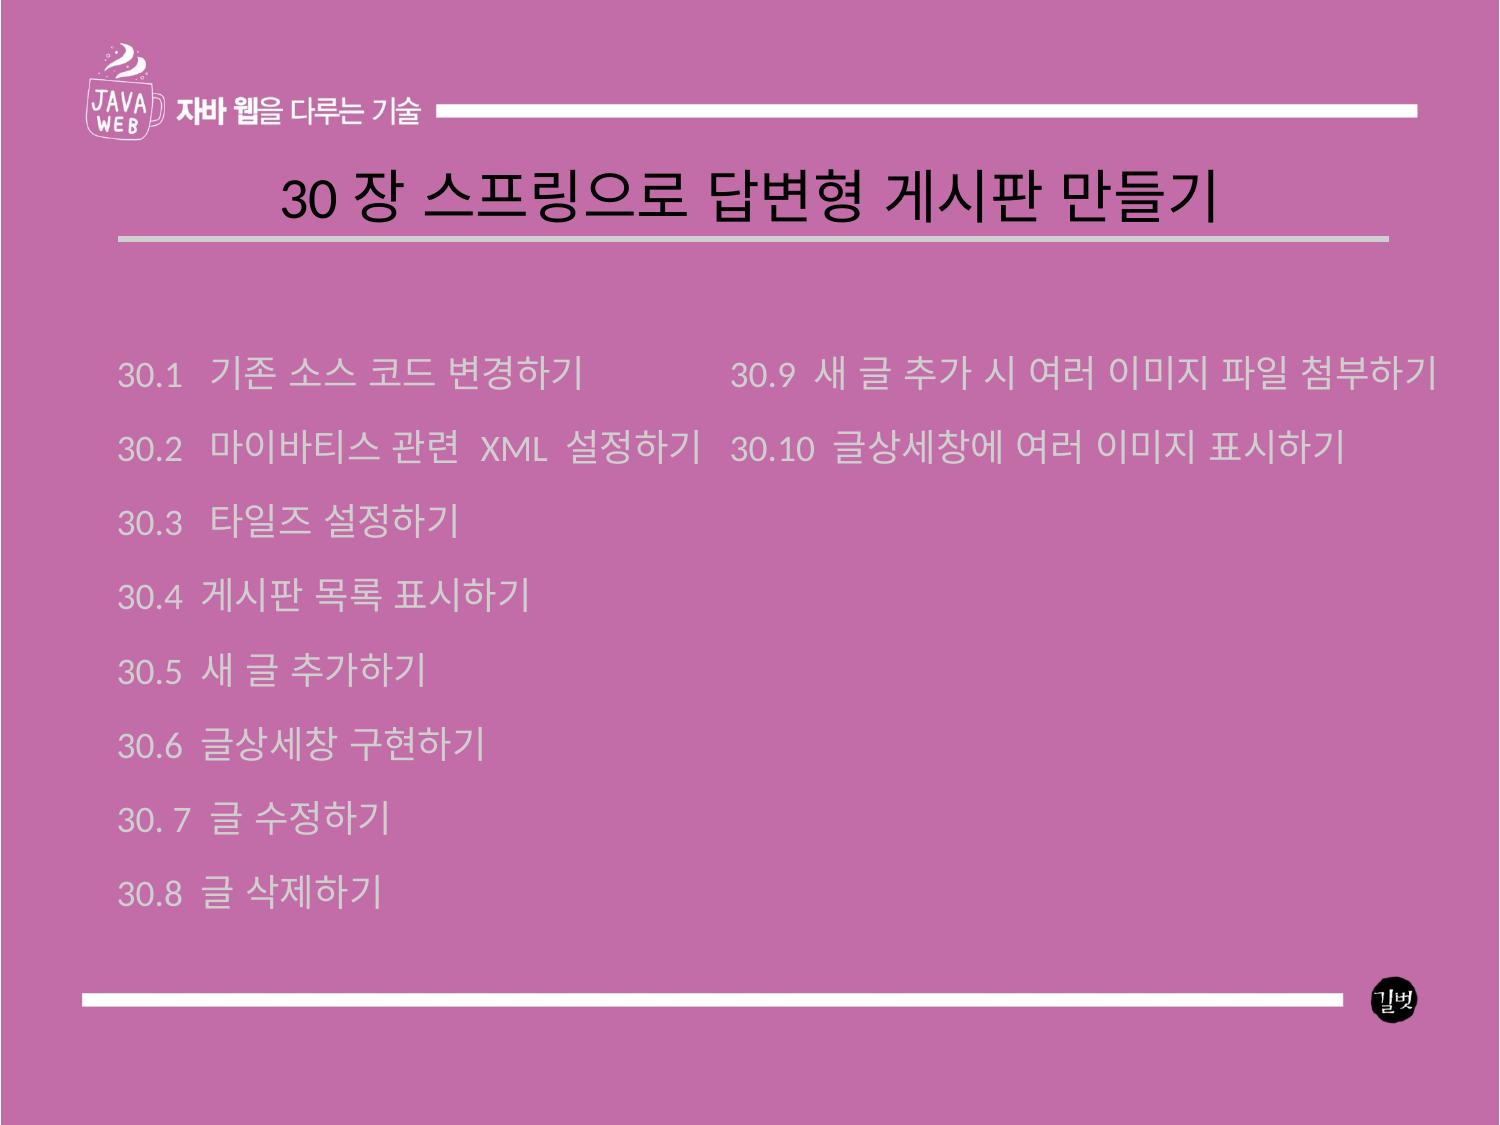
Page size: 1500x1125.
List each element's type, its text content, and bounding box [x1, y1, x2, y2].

picture [1, 0, 1499, 106]
picture [1, 238, 1499, 1125]
text_box 30.9 새 글 추가 시 여러 이미지 파일 첨부하기 30.10 글상세창에 여러 이미지 표시하기 [714, 313, 1500, 477]
text_box 30.1 기존 소스 코드 변경하기 30.2 마이바티스 관련 XML 설정하기 30.3 타일즈 설정하기 30.4 게시판 목록 표시하기 30.5 새 글 추가하기 30.6 글상세창 구현하기 30. 7 글 수정하기 30.8 글 삭제하기 [101, 313, 975, 922]
text_box 30장 스프링으로 답변형 게시판 만들기 [0, 106, 1500, 238]
